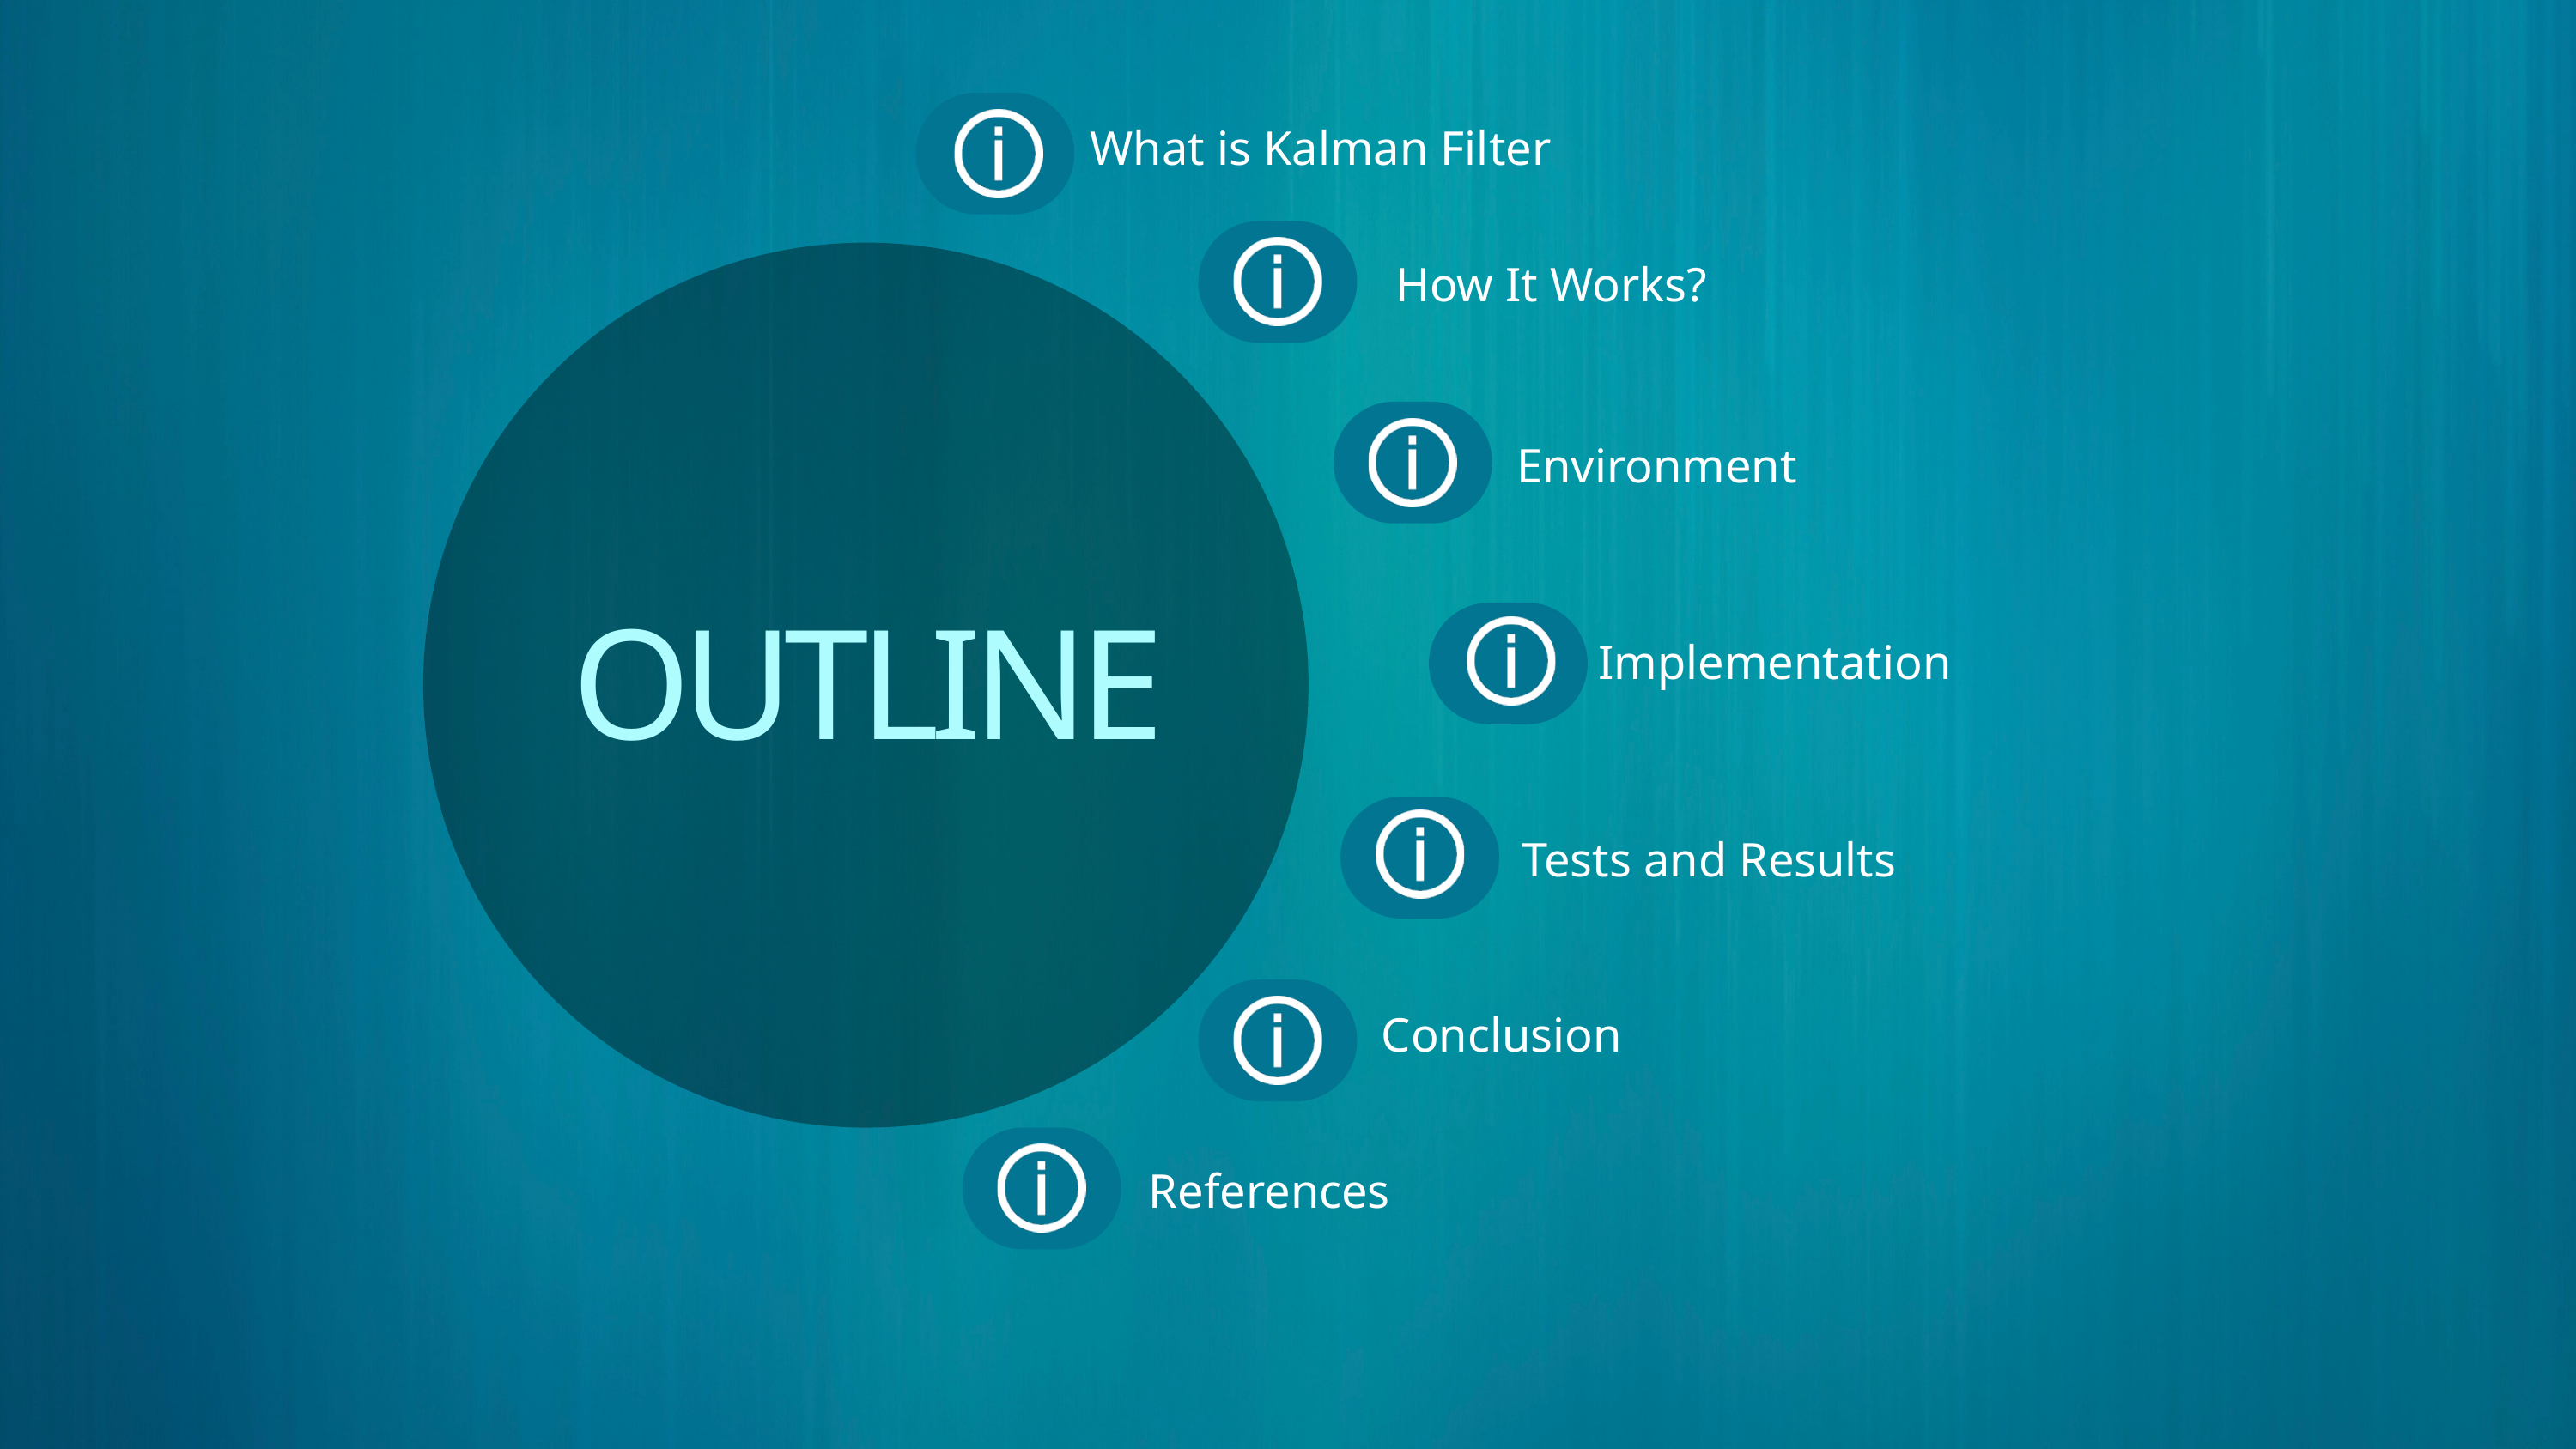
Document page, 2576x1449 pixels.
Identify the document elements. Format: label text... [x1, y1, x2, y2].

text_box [1428, 602, 1589, 724]
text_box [1340, 796, 1500, 919]
text_box [0, 0, 2576, 1449]
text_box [1333, 401, 1493, 524]
text_box Tests and Results [1522, 821, 2035, 887]
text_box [1198, 221, 1358, 343]
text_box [422, 242, 1309, 1128]
text_box How It Works? [1394, 246, 1936, 312]
text_box Implementation [1598, 623, 2148, 689]
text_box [962, 1127, 1121, 1250]
text_box References [1148, 1152, 1659, 1218]
text_box What is Kalman Filter [1090, 109, 1666, 174]
text_box Conclusion [1382, 996, 1874, 1062]
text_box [1198, 979, 1358, 1102]
text_box Environment [1516, 427, 2035, 493]
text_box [915, 92, 1075, 215]
